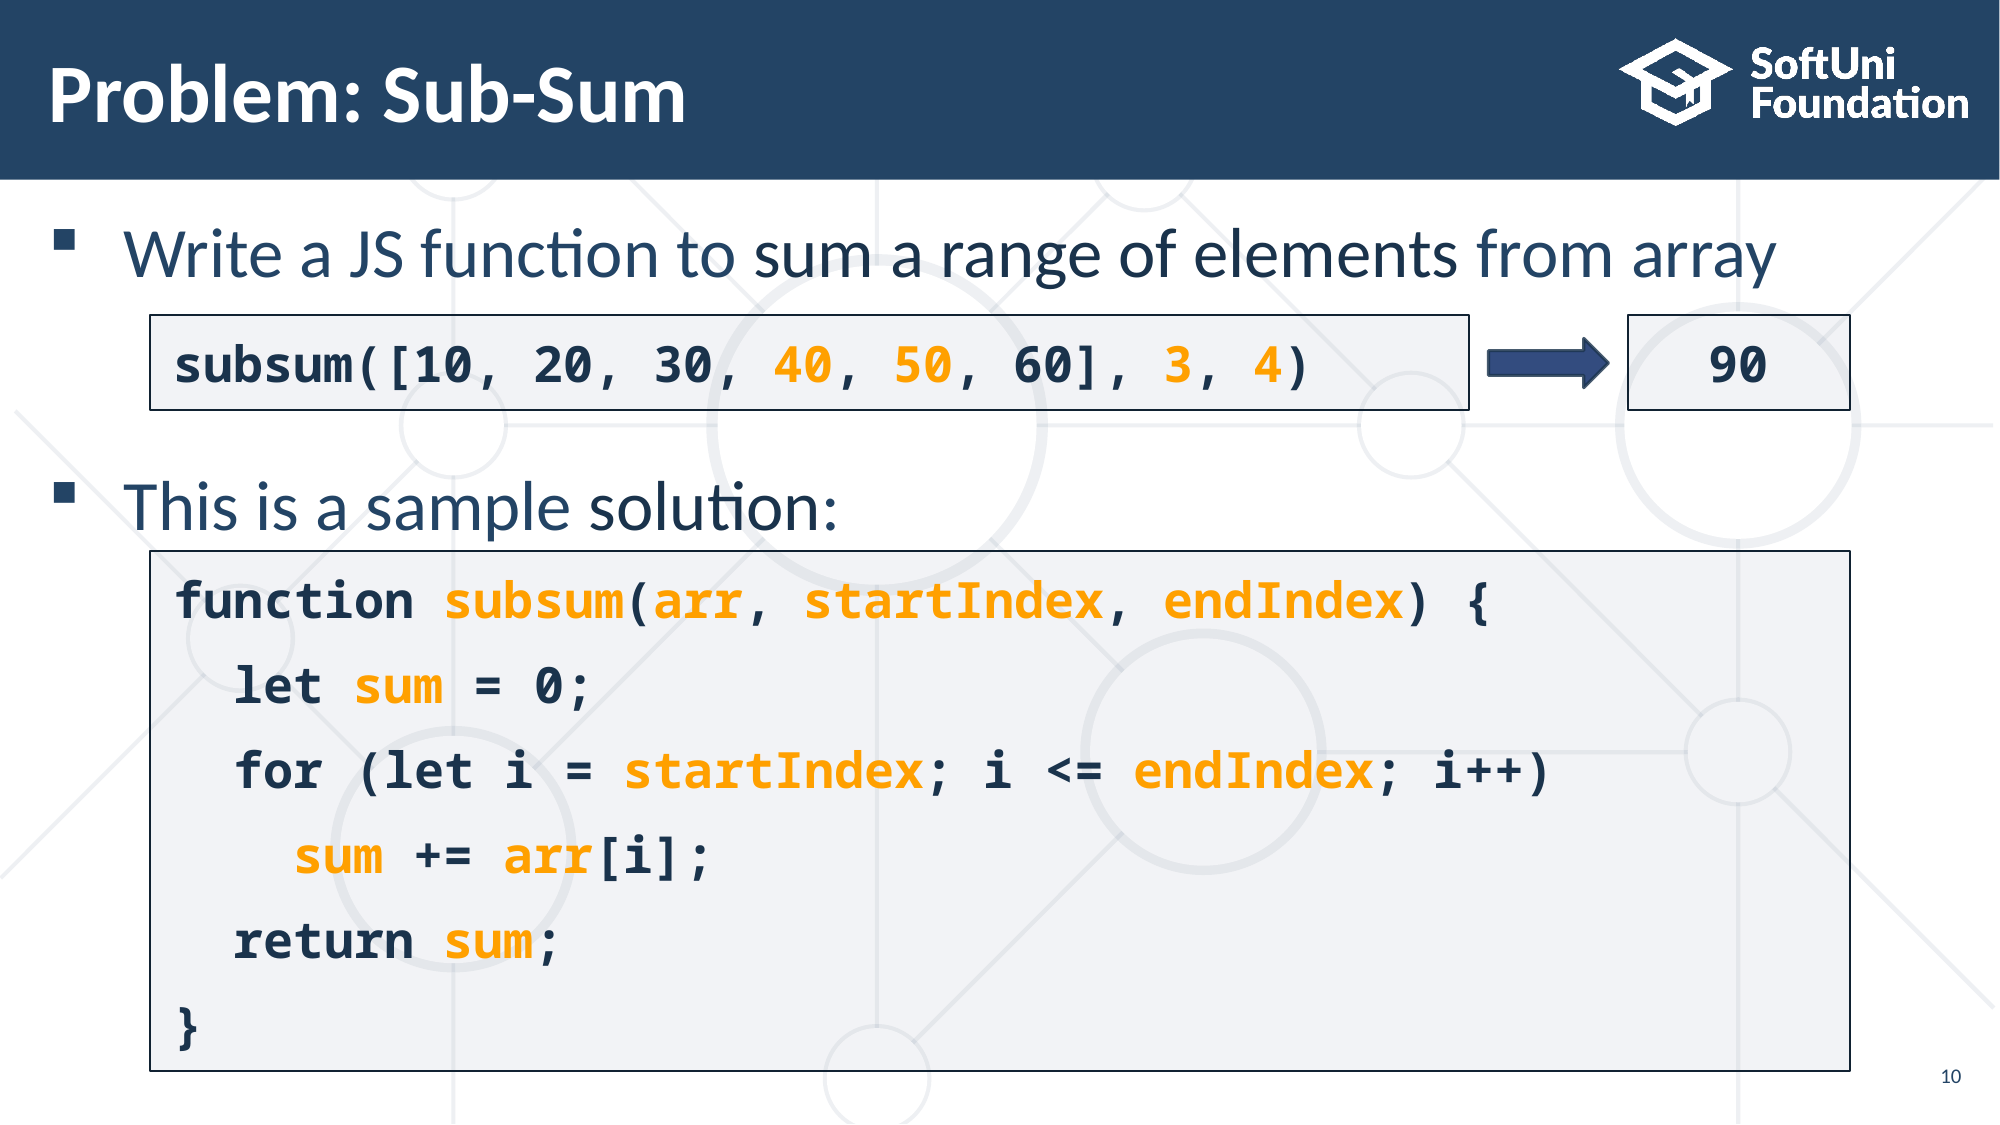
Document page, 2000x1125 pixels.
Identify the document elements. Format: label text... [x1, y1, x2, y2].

slide_number 10 [1896, 1049, 1968, 1101]
text_box [1486, 336, 1611, 390]
picture [1618, 38, 1968, 126]
title Problem: Sub-Sum [31, 16, 1591, 162]
list Write a JS function to sum a range of elements from array This is a sample solution: [31, 196, 1970, 1050]
text_box subsum([10, 20, 30, 40, 50, 60], 3, 4) [149, 314, 1470, 411]
text_box function subsum(arr, startIndex, endIndex) { let sum = 0; for (let i = startIndex; i <= endIndex; i++) sum += arr[i]; return sum; } [150, 550, 1851, 1072]
text_box 90 [1627, 314, 1850, 411]
